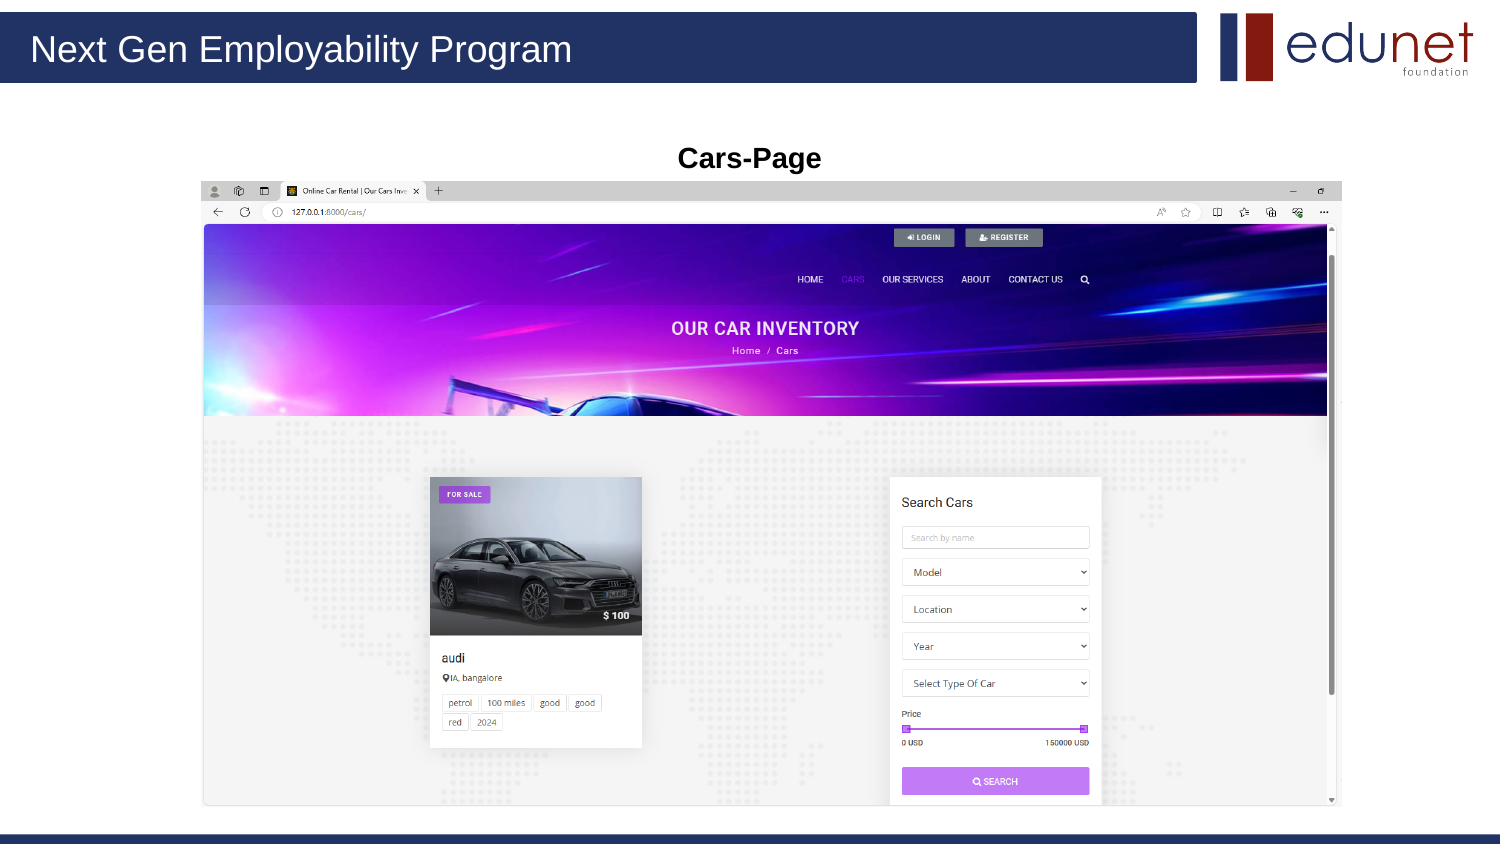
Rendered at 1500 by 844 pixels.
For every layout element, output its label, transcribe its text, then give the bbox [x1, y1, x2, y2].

title Cars-Page [103, 105, 1397, 208]
picture [200, 181, 1343, 807]
picture [1279, 14, 1482, 83]
